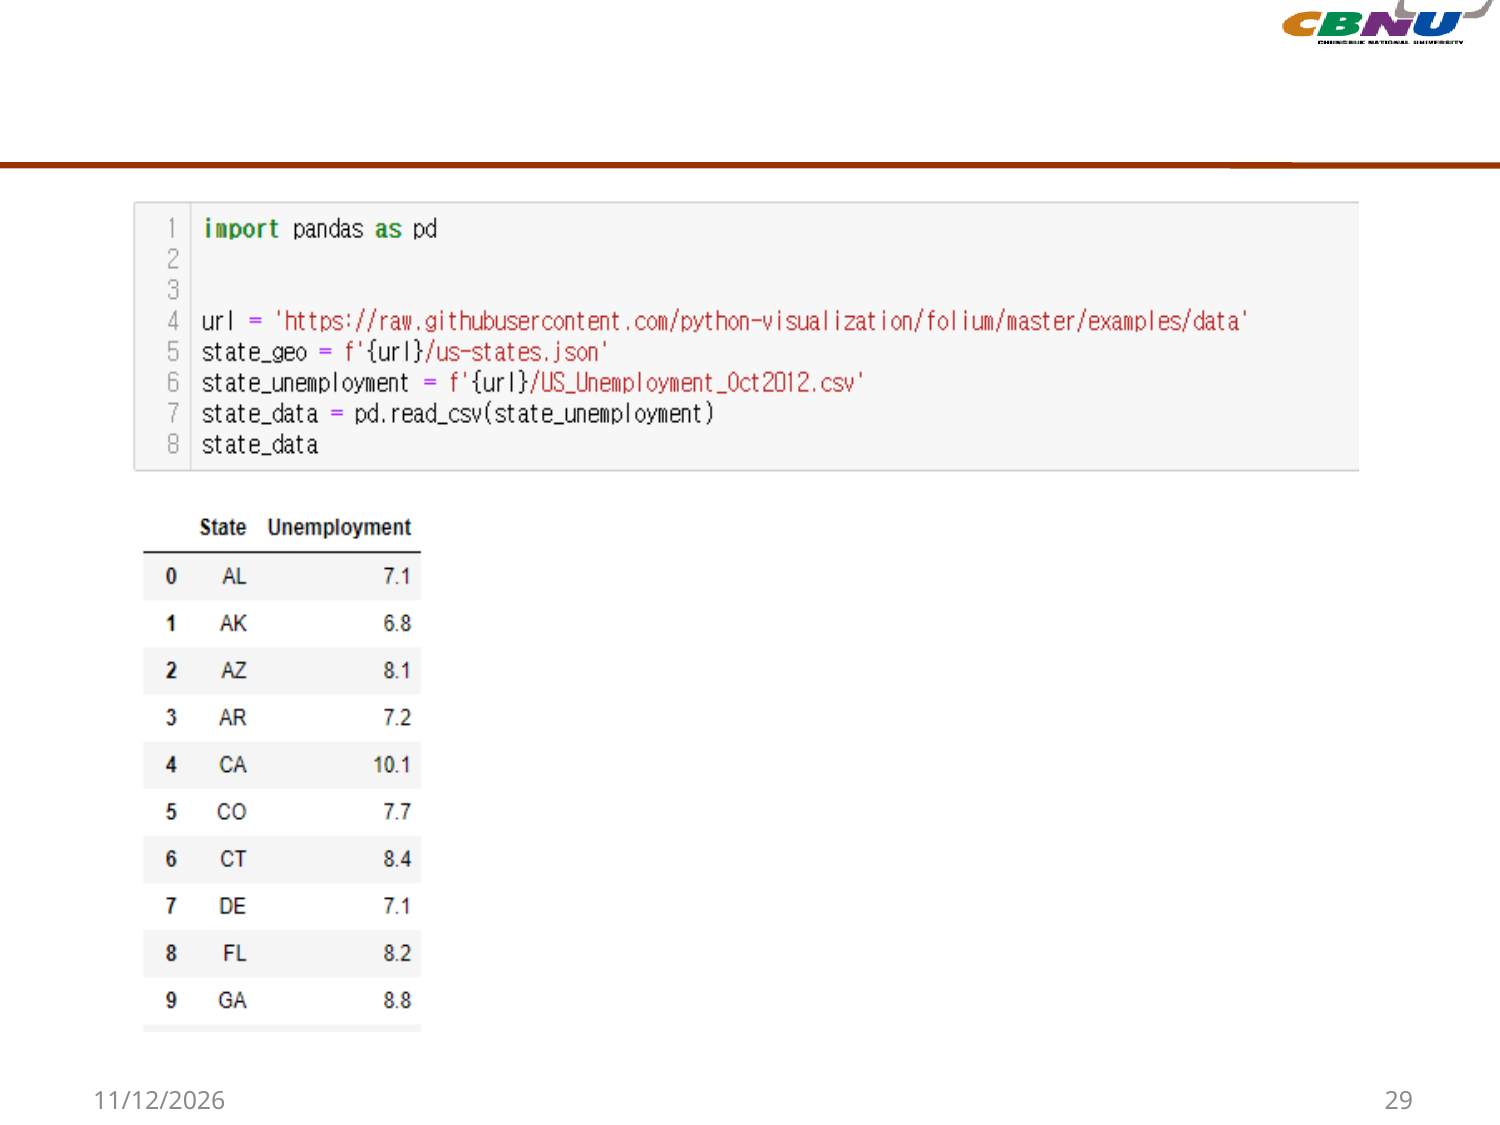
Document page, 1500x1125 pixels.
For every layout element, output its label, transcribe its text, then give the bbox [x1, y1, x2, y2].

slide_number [78, 1078, 429, 1125]
slide_number 29 [1078, 1078, 1429, 1125]
picture [131, 200, 1359, 1032]
picture [1277, 0, 1500, 47]
